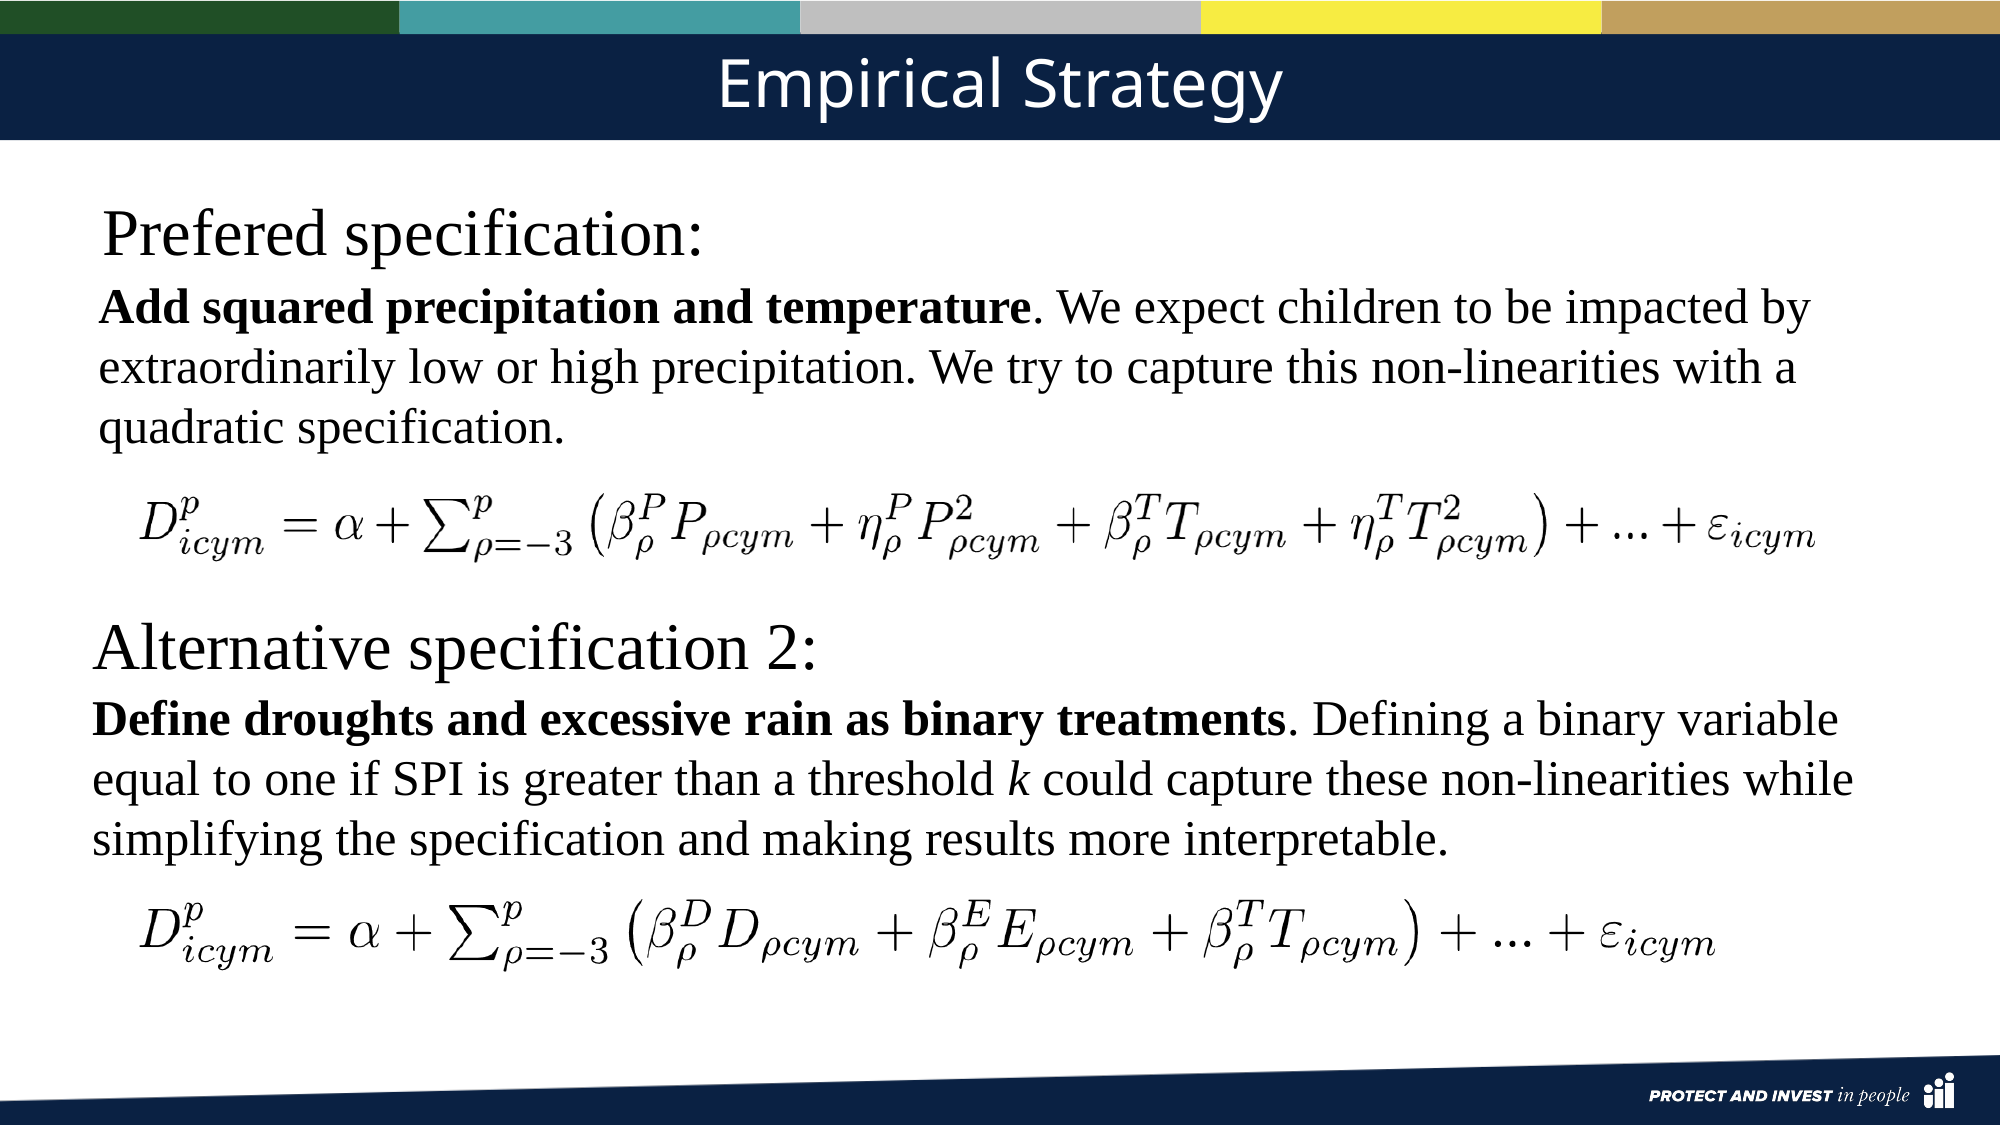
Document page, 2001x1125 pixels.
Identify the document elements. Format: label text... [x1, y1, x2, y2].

text_box Empirical Strategy [0, 35, 2000, 141]
text_box Define droughts and excessive rain as binary treatments. Defining a binary variable equal to one if SPI is greater than a threshold k could capture these non-linearities while simplifying the specification and making results more interpretable. [64, 665, 1925, 902]
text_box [0, 0, 2000, 35]
text_box Add squared precipitation and temperature. We expect children to be impacted by extraordinarily low or high precipitation. We try to capture this non-linearities with a quadratic specification. [70, 253, 1931, 490]
text_box Alternative specification 2: [69, 587, 1930, 706]
text_box Prefered specification: [79, 173, 1940, 296]
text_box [0, 1055, 2000, 1125]
picture [137, 491, 1816, 564]
picture [137, 898, 1716, 973]
